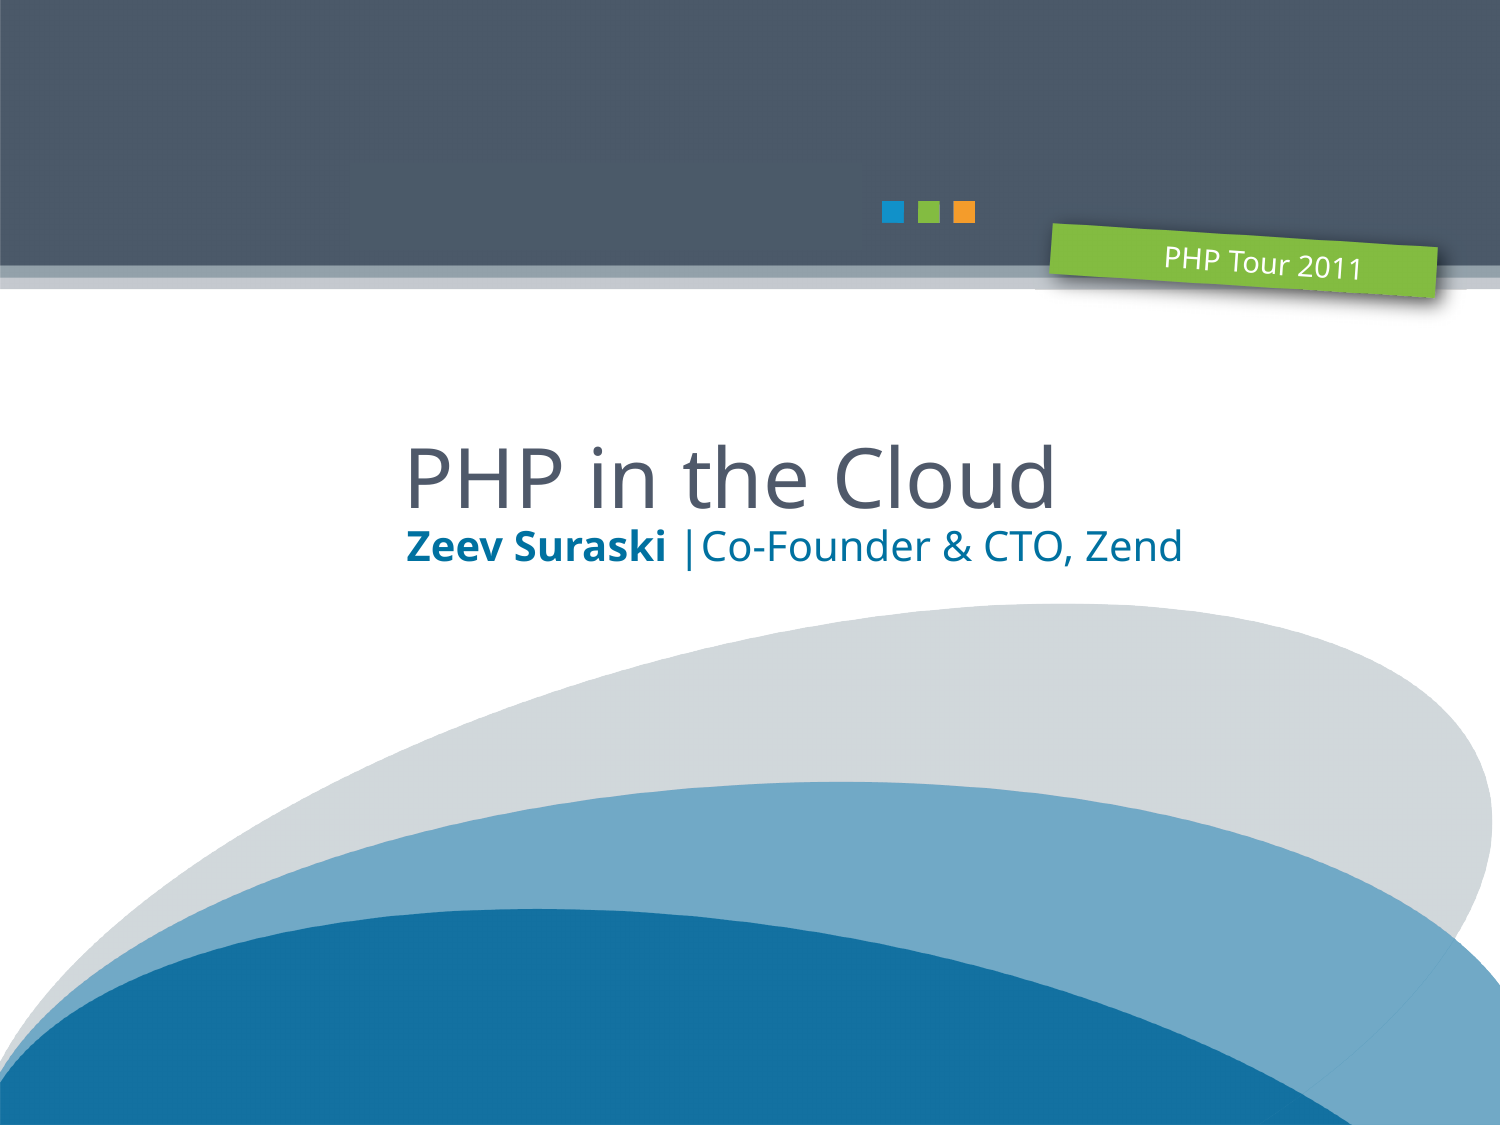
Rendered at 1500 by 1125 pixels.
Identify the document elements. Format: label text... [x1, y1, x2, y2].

picture [0, 0, 1500, 1125]
title PHP in the Cloud [403, 387, 1252, 563]
subtitle Zeev Suraski |Co-Founder & CTO, Zend [403, 512, 1248, 726]
